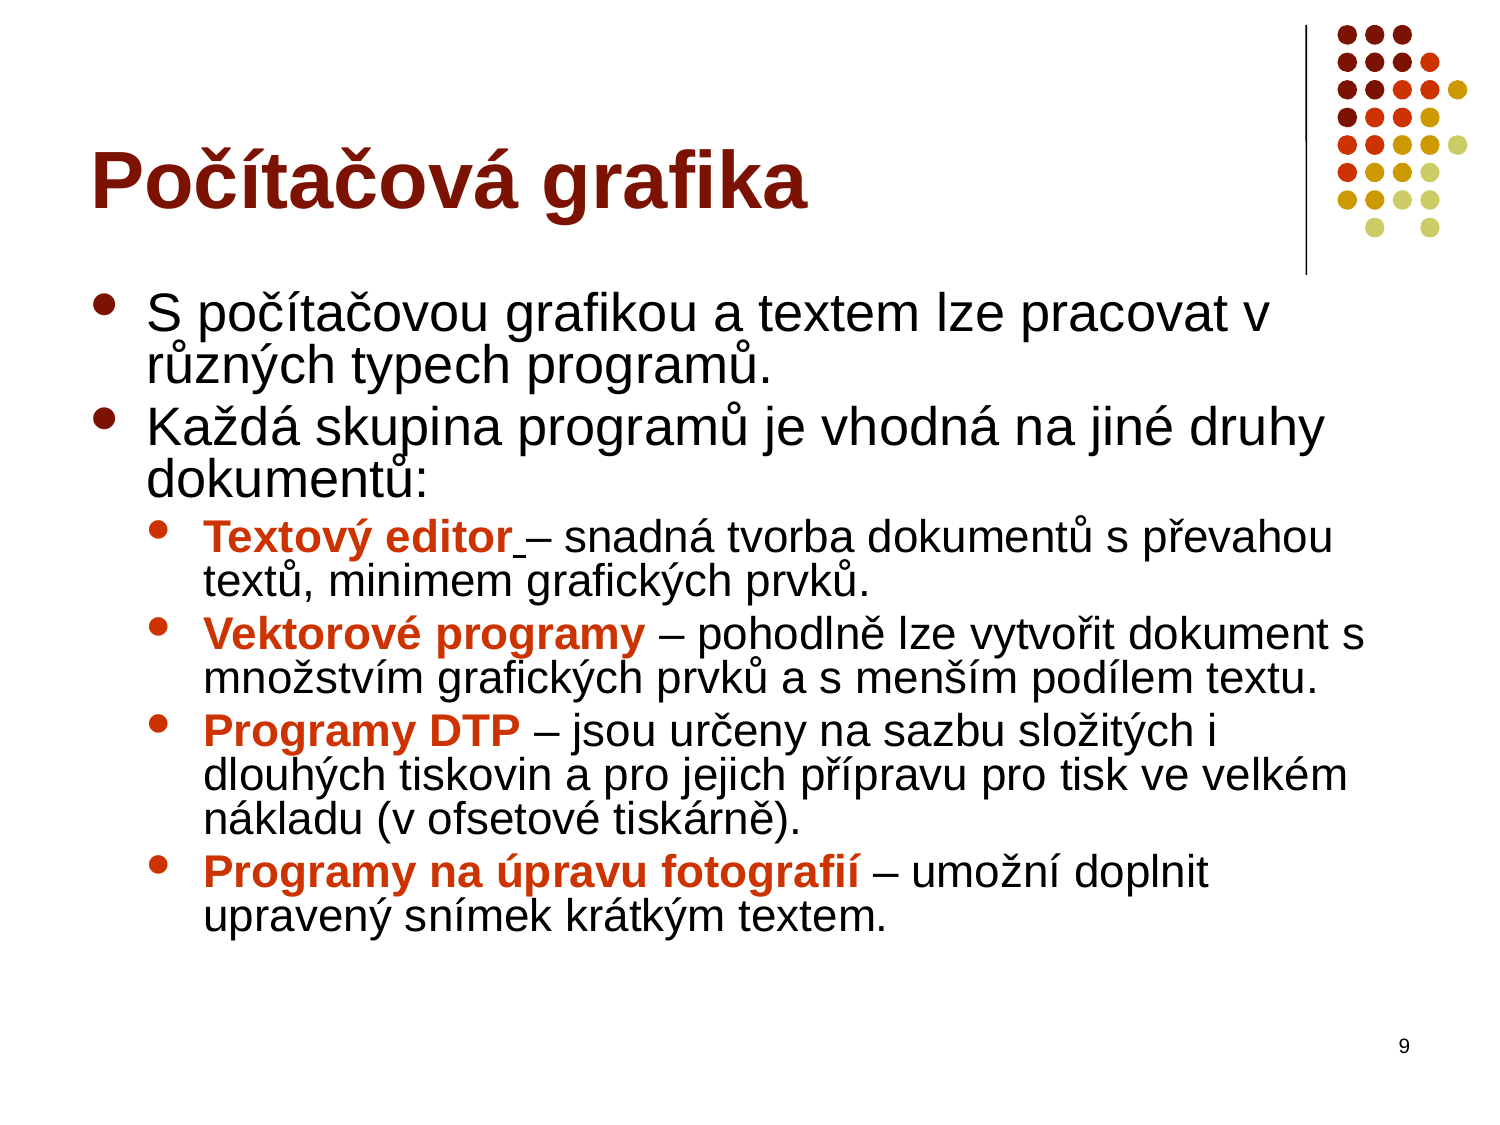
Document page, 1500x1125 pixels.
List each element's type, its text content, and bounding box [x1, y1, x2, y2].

slide_number 9 [1074, 1025, 1425, 1100]
list S počítačovou grafikou a textem lze pracovat v různých typech programů. Každá skupina programů je vhodná na jiné druhy dokumentů: Textový editor – snadná tvorba dokumentů s převahou textů, minimem grafických prvků. Vektorové programy – pohodlně lze vytvořit dokument s množstvím grafických prvků a s menším podílem textu. Programy DTP – jsou určeny na sazbu složitých i dlouhých tiskovin a pro jejich přípravu pro tisk ve velkém nákladu (v ofsetové tiskárně). Programy na úpravu fotografií – umožní doplnit upravený snímek krátkým textem. [75, 282, 1425, 1006]
title Počítačová grafika [75, 20, 1313, 233]
